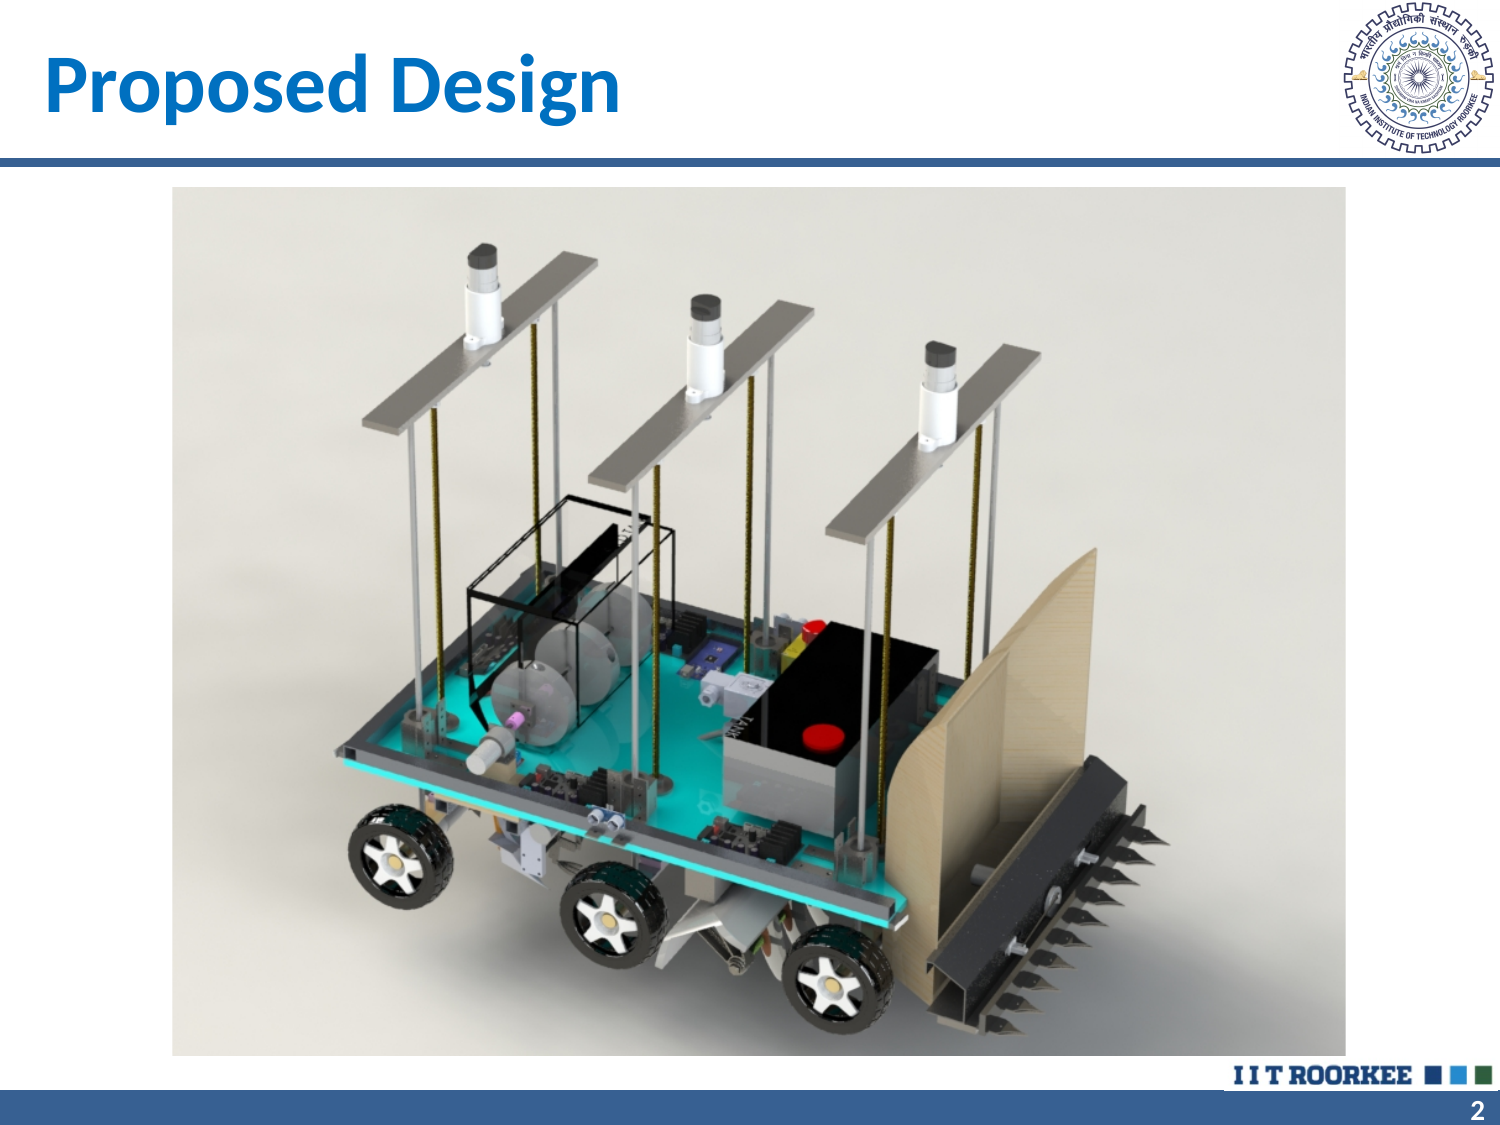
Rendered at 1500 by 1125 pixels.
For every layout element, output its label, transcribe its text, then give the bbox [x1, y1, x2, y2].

picture [172, 186, 1346, 1056]
picture [1224, 1057, 1498, 1091]
picture [1339, 0, 1500, 158]
title Proposed Design [29, 33, 1185, 125]
